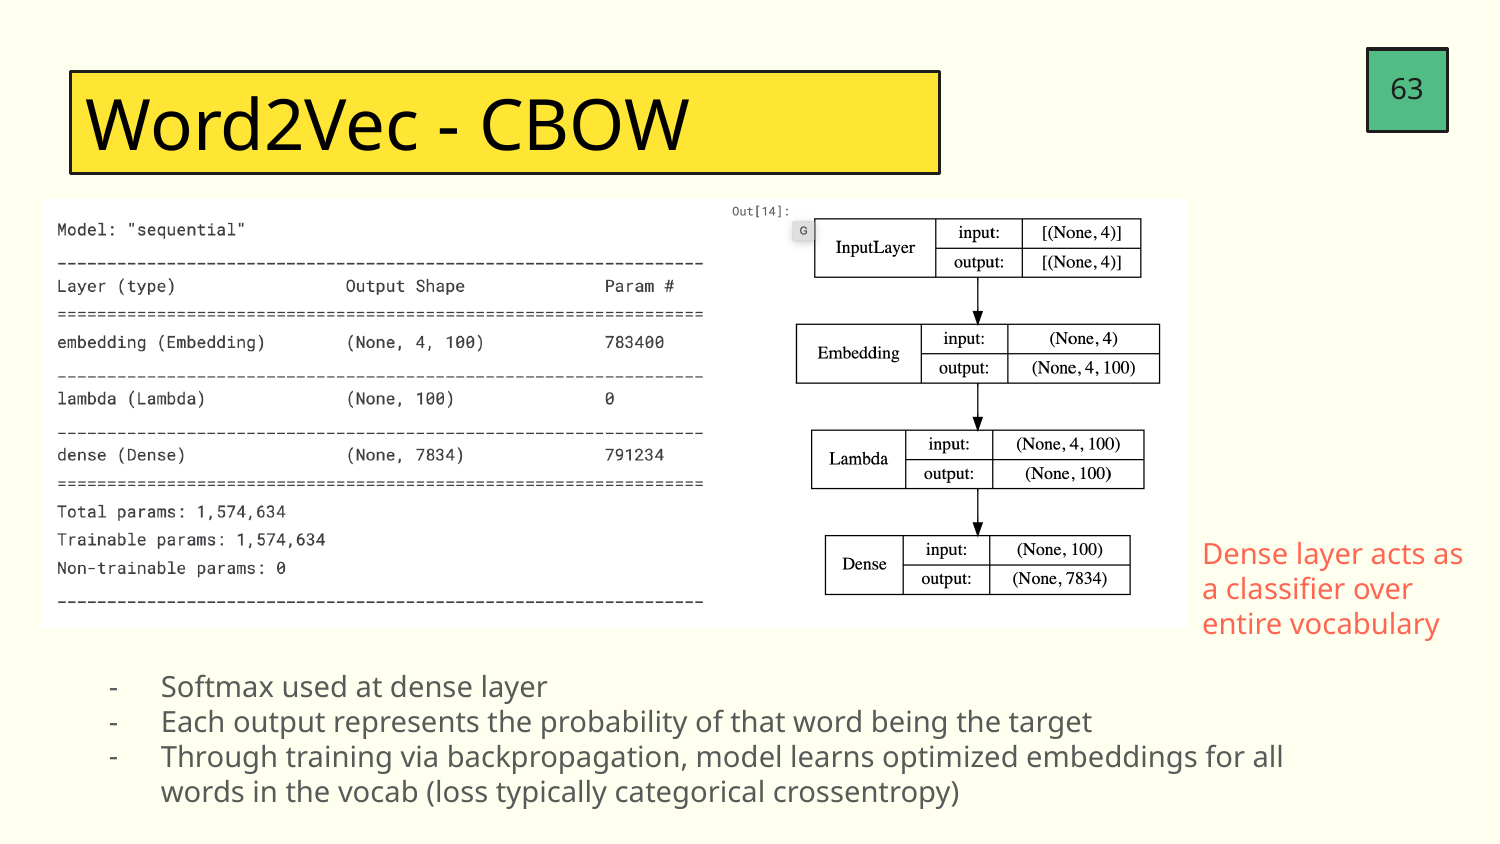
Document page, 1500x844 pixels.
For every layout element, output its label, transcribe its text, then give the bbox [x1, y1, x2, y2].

text_box Word2Vec - CBOW [70, 71, 940, 174]
text_box Dense layer acts as a classifier over entire vocabulary [1187, 519, 1489, 655]
slide_number 63 [1367, 49, 1448, 132]
text_box Softmax used at dense layer Each output represents the probability of that word being the target Through training via backpropagation, model learns optimized embeddings for all words in the vocab (loss typically categorical crossentropy) [70, 653, 1380, 824]
picture [41, 198, 1188, 628]
